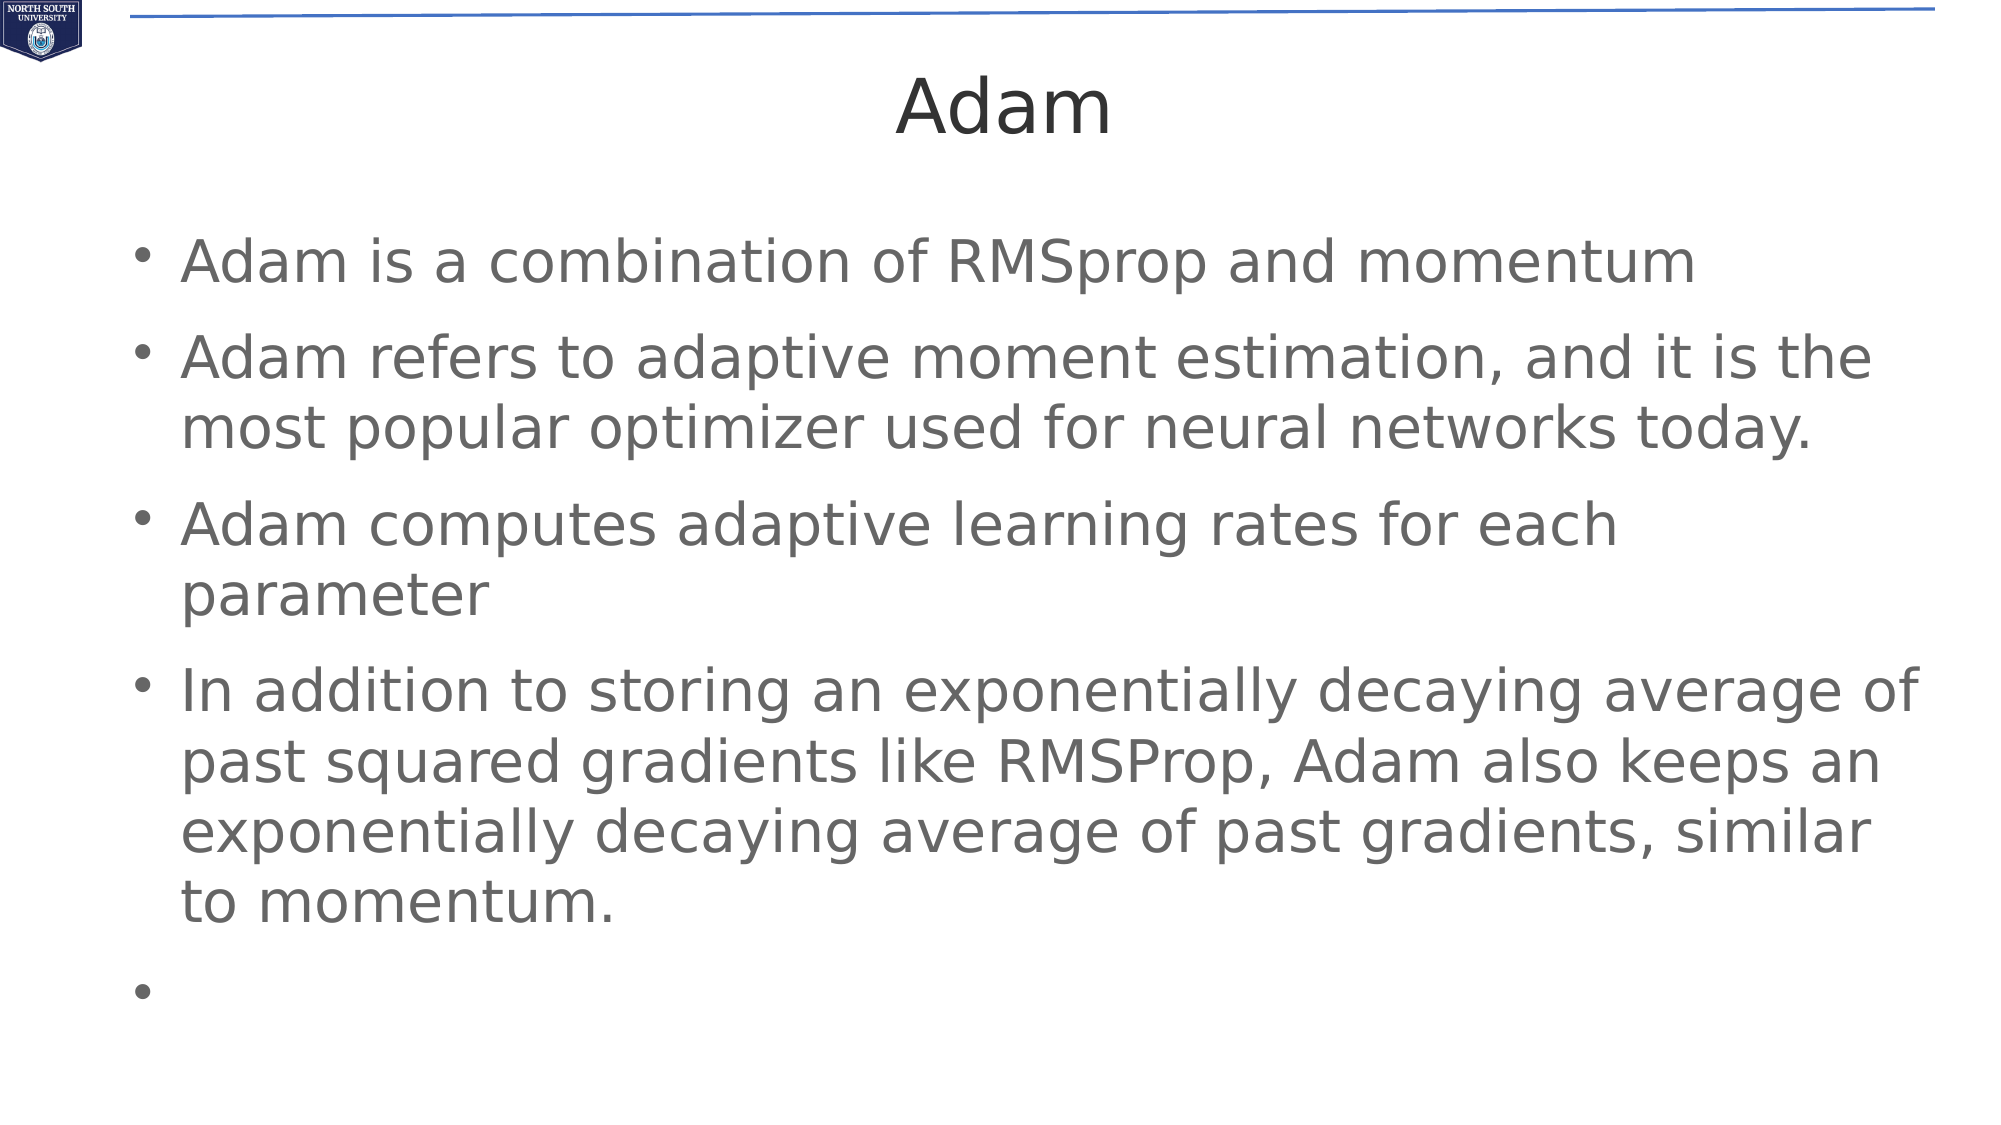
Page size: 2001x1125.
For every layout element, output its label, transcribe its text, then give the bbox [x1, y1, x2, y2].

picture [0, 0, 82, 65]
text_box Adam [277, 13, 1734, 193]
text_box Adam is a combination of RMSprop and momentum Adam refers to adaptive moment estimation, and it is the most popular optimizer used for neural networks today. Adam computes adaptive learning rates for each parameter In addition to storing an exponentially decaying average of past squared gradients like RMSProp, Adam also keeps an exponentially decaying average of past gradients, similar to momentum. [117, 223, 1942, 1039]
